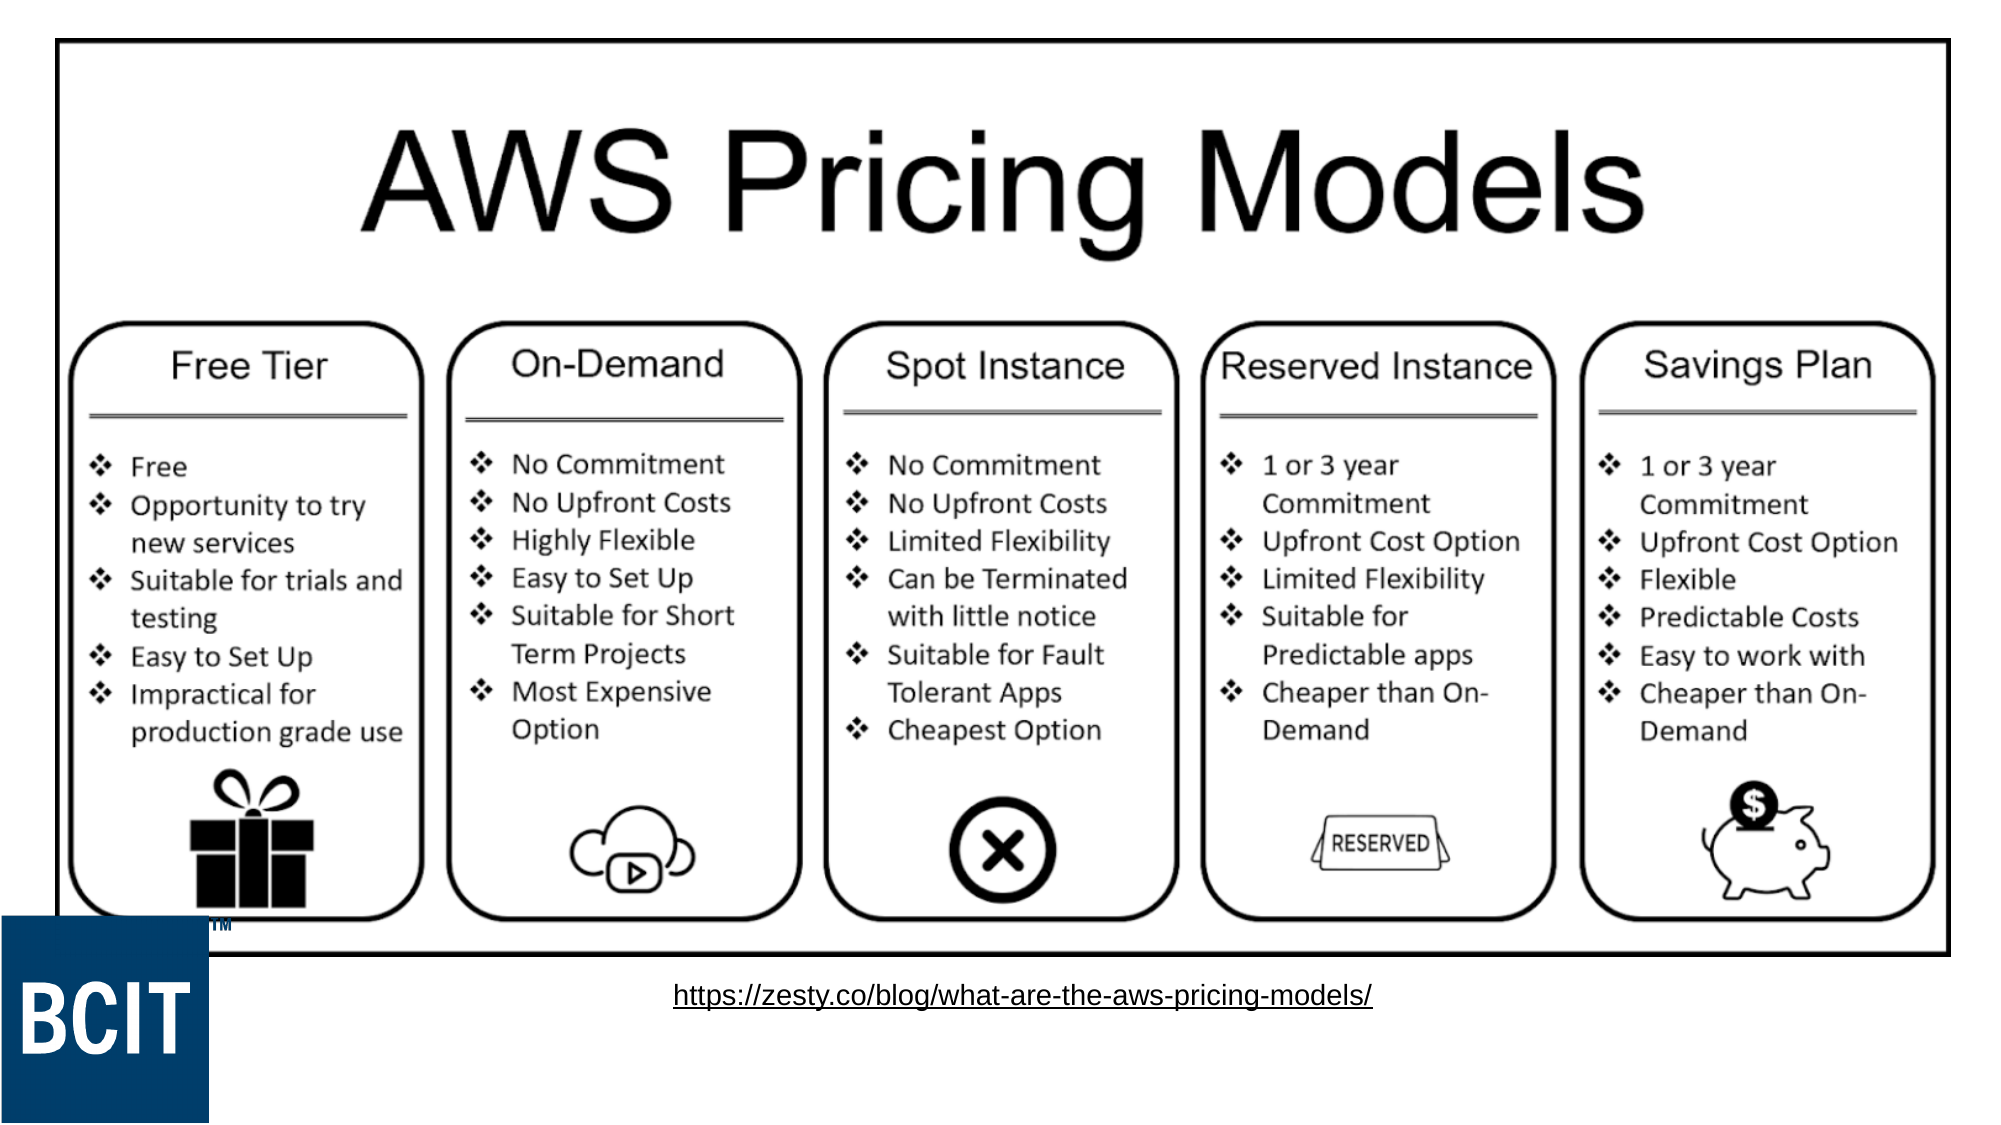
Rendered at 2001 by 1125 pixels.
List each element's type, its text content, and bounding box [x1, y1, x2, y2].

picture [0, 37, 1951, 1125]
text_box https://zesty.co/blog/what-are-the-aws-pricing-models/ [658, 969, 1400, 1019]
